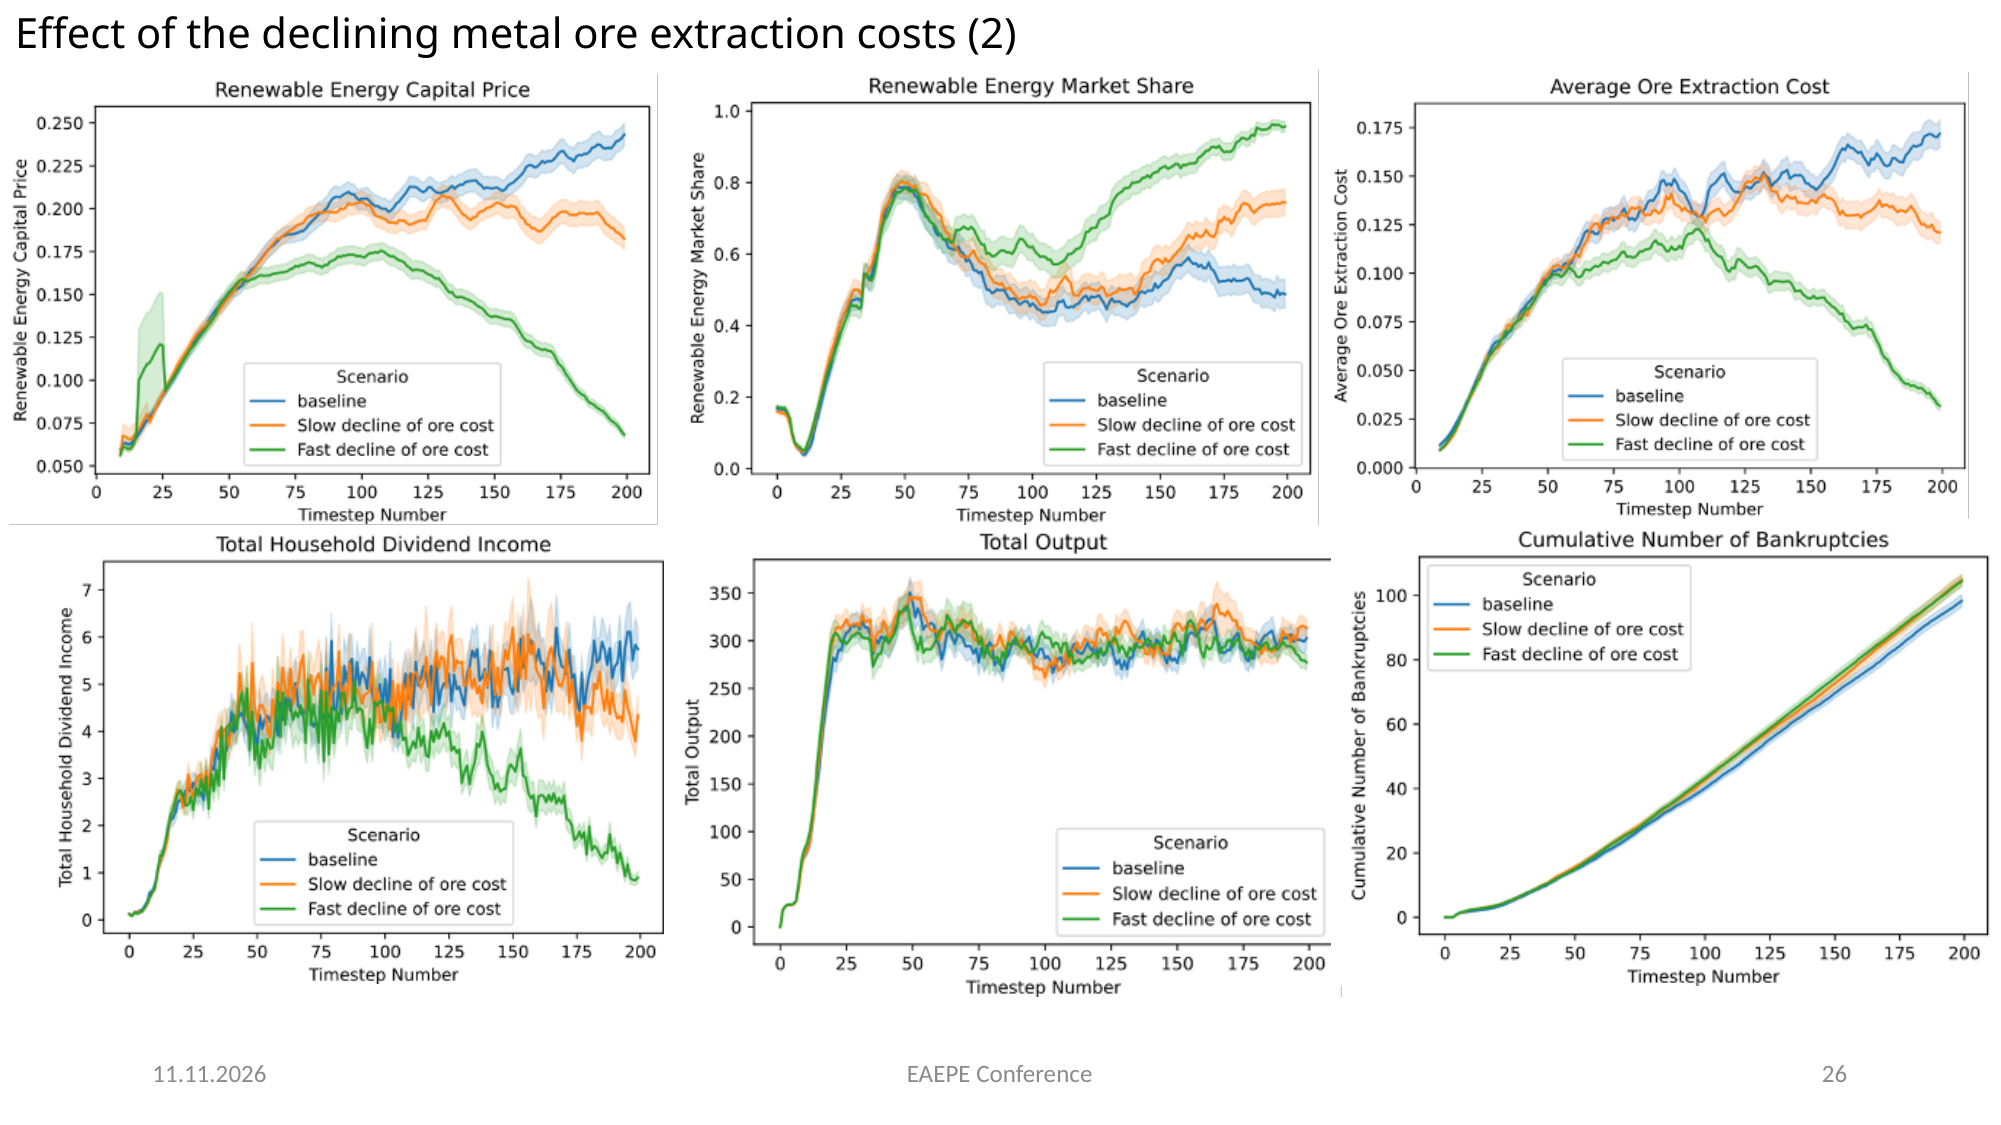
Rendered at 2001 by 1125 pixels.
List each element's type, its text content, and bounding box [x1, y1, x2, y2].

picture [9, 74, 659, 526]
slide_number 26 [1412, 1042, 1863, 1103]
picture [1329, 72, 1970, 519]
title Effect of the declining metal ore extraction costs (2) [0, 0, 2000, 70]
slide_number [137, 1042, 588, 1103]
picture [17, 70, 1996, 997]
footer EAEPE Conference [662, 1042, 1338, 1103]
